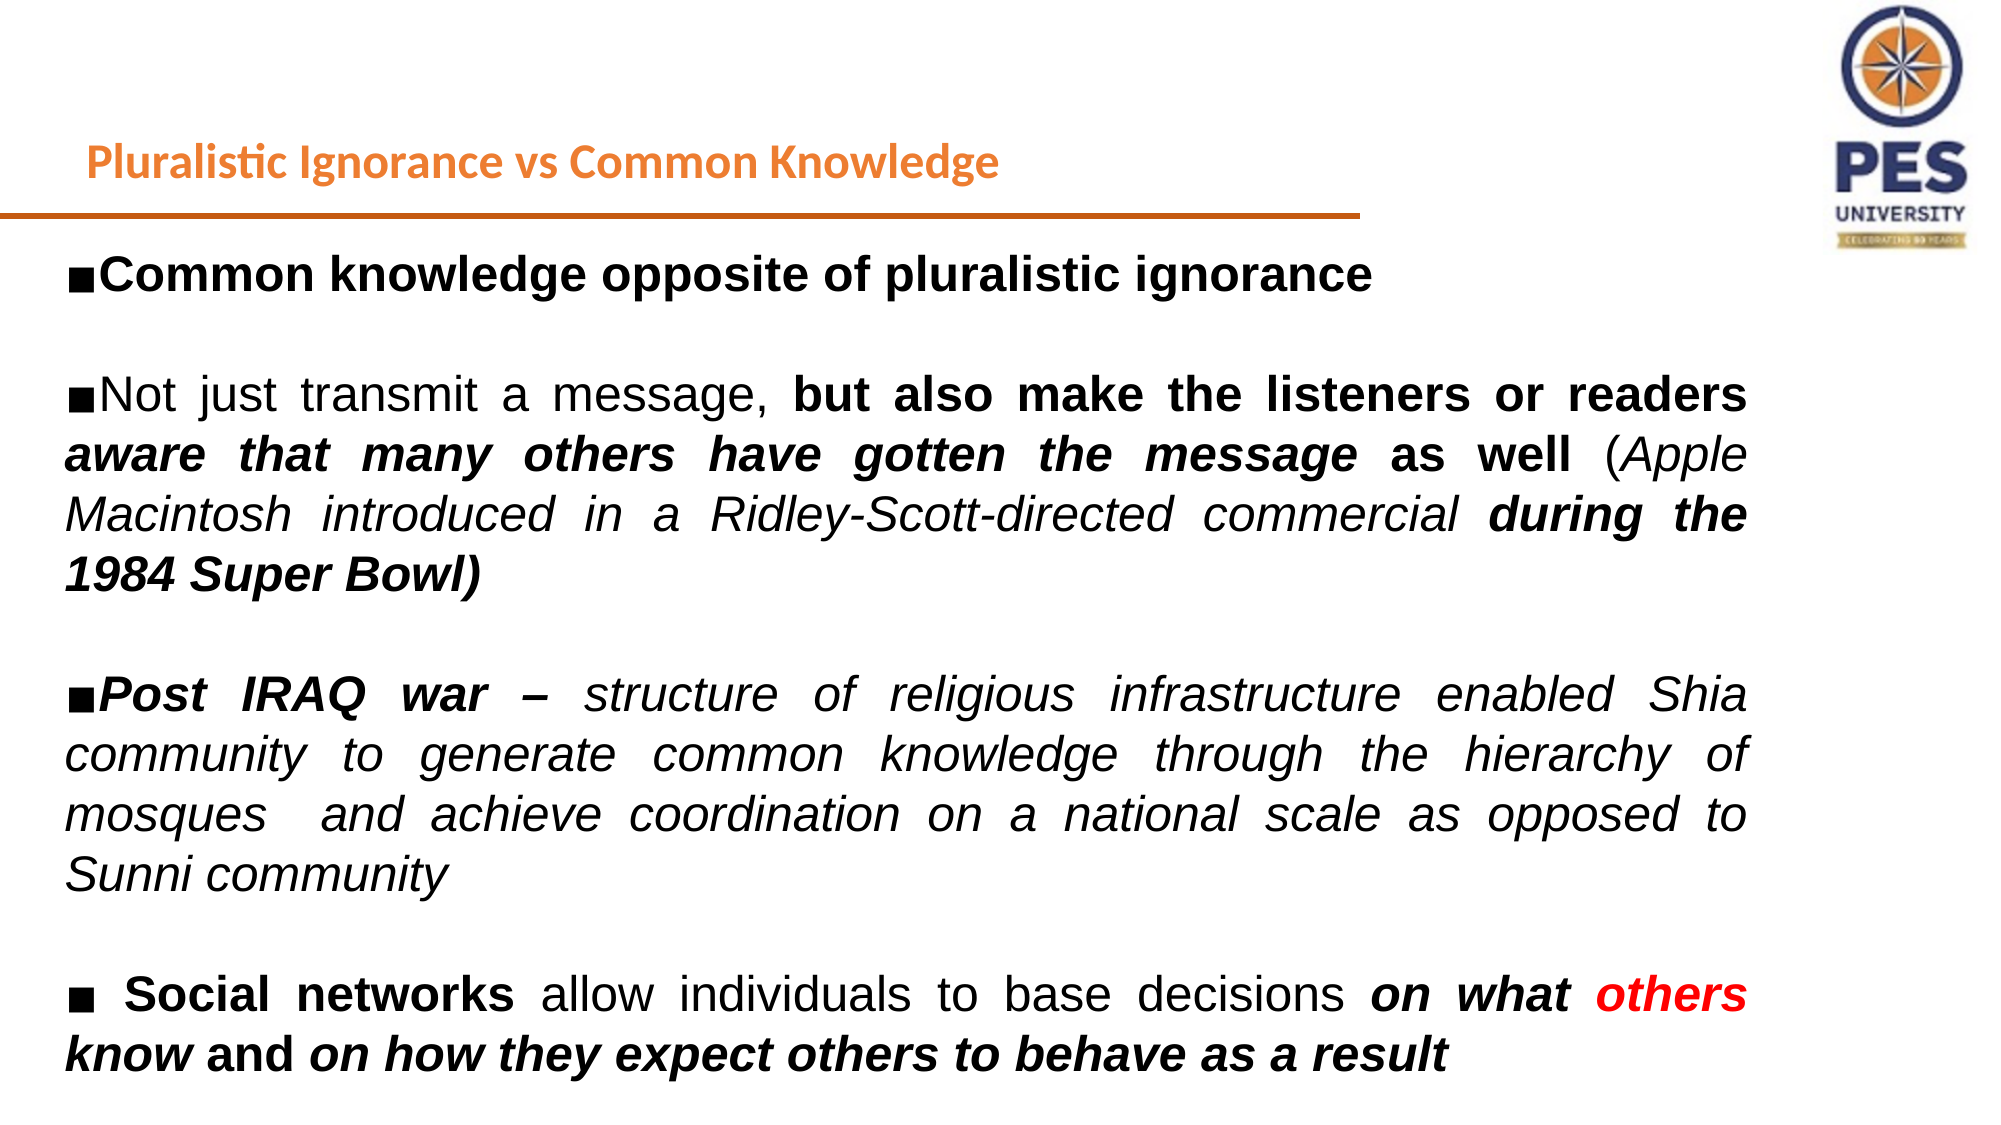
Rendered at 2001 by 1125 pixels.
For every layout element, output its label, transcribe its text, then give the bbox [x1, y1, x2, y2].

text_box Common knowledge opposite of pluralistic ignorance Not just transmit a message, but also make the listeners or readers aware that many others have gotten the message as well (Apple Macintosh introduced in a Ridley-Scott-directed commercial during the 1984 Super Bowl) Post IRAQ war – structure of religious infrastructure enabled Shia community to generate common knowledge through the hierarchy of mosques and achieve coordination on a national scale as opposed to Sunni community Social networks allow individuals to base decisions on what others know and on how they expect others to behave as a result [49, 233, 1764, 1089]
picture [1800, 0, 2000, 257]
text_box Pluralistic Ignorance vs Common Knowledge [71, 120, 1384, 196]
